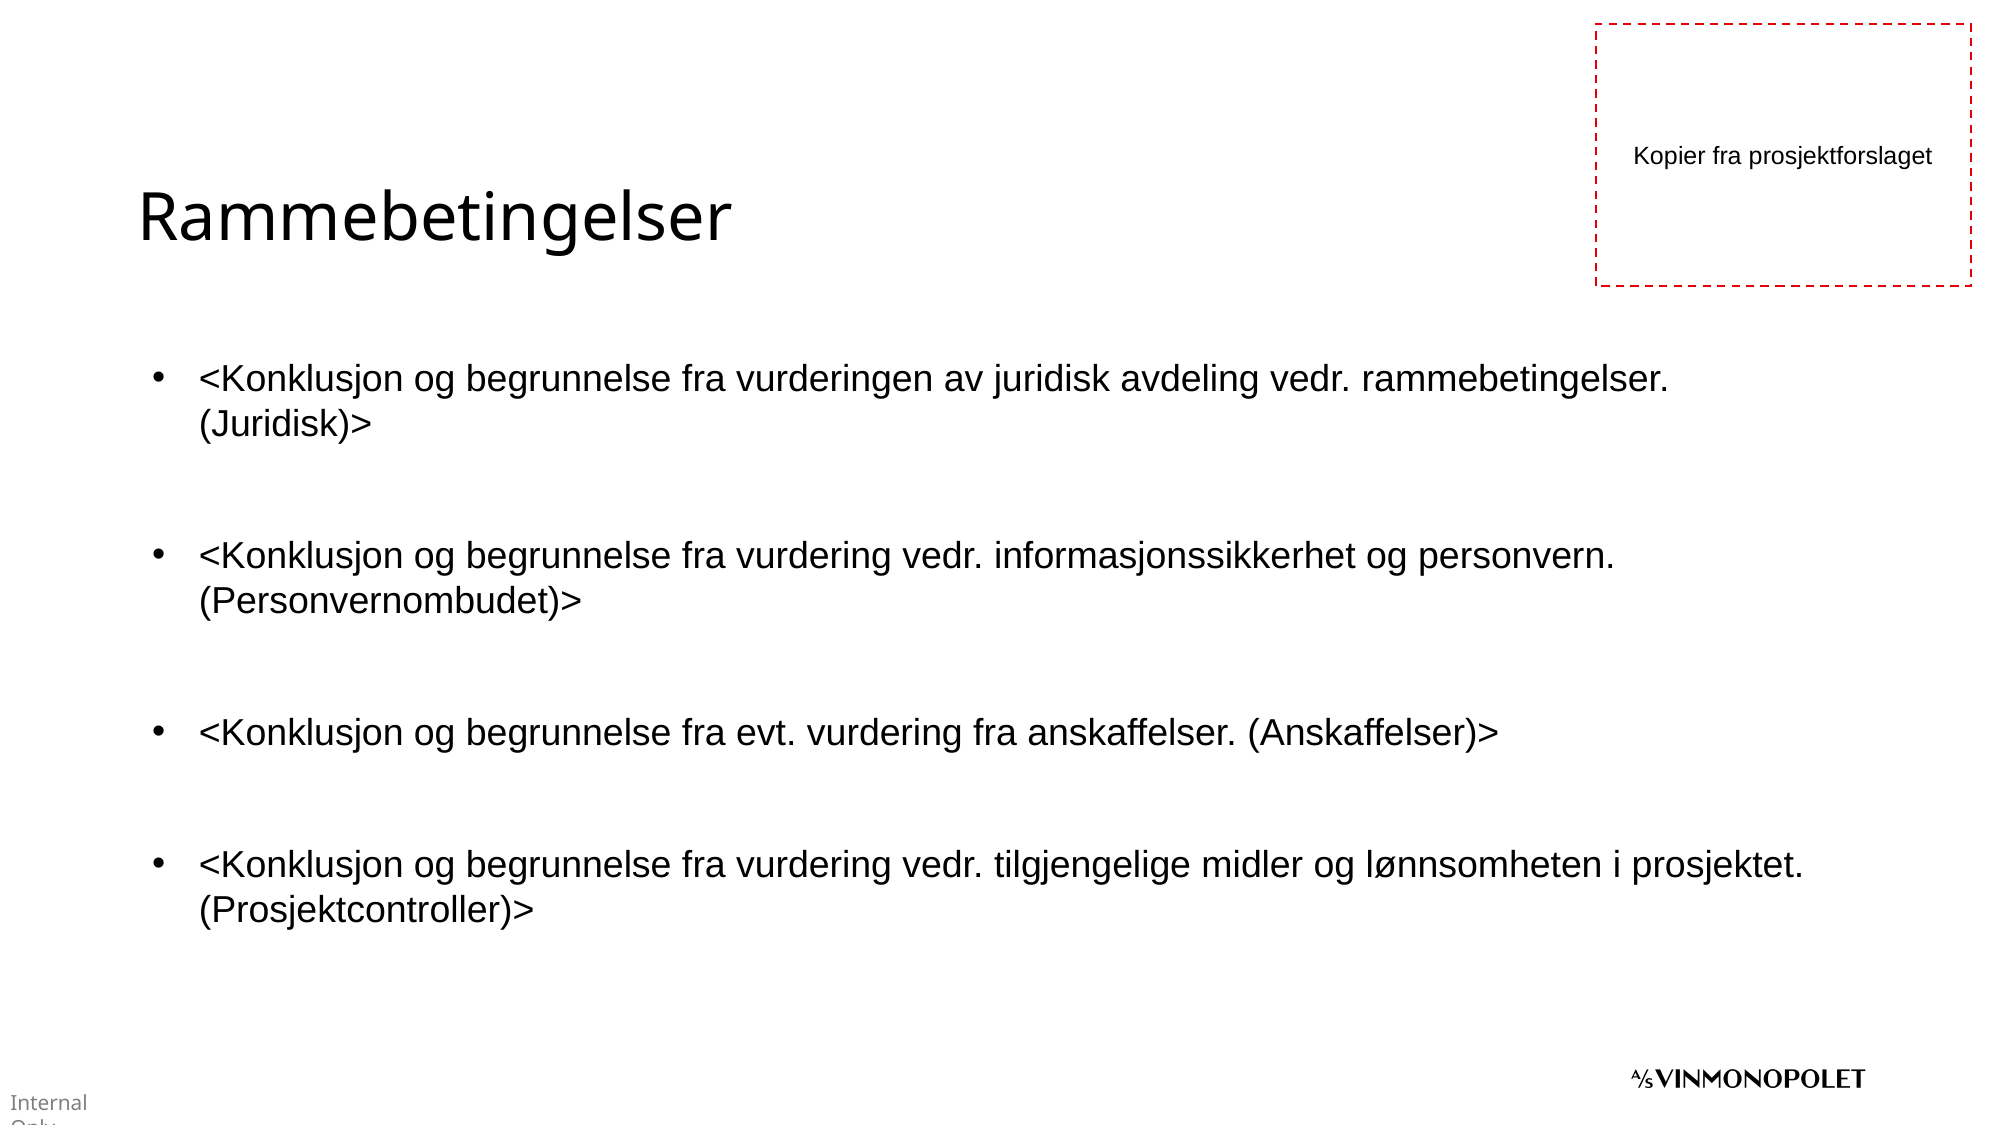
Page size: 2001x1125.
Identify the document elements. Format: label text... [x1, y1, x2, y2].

title Rammebetingelser [137, 84, 1595, 262]
text_box Kopier fra prosjektforslaget [1595, 23, 1972, 287]
text_box <Konklusjon og begrunnelse fra vurderingen av juridisk avdeling vedr. rammebetingelser. (Juridisk)> <Konklusjon og begrunnelse fra vurdering vedr. informasjonssikkerhet og personvern. (Personvernombudet)> <Konklusjon og begrunnelse fra evt. vurdering fra anskaffelser. (Anskaffelser)> <Konklusjon og begrunnelse fra vurdering vedr. tilgjengelige midler og lønnsomheten i prosjektet. (Prosjektcontroller)> [137, 347, 1863, 1003]
